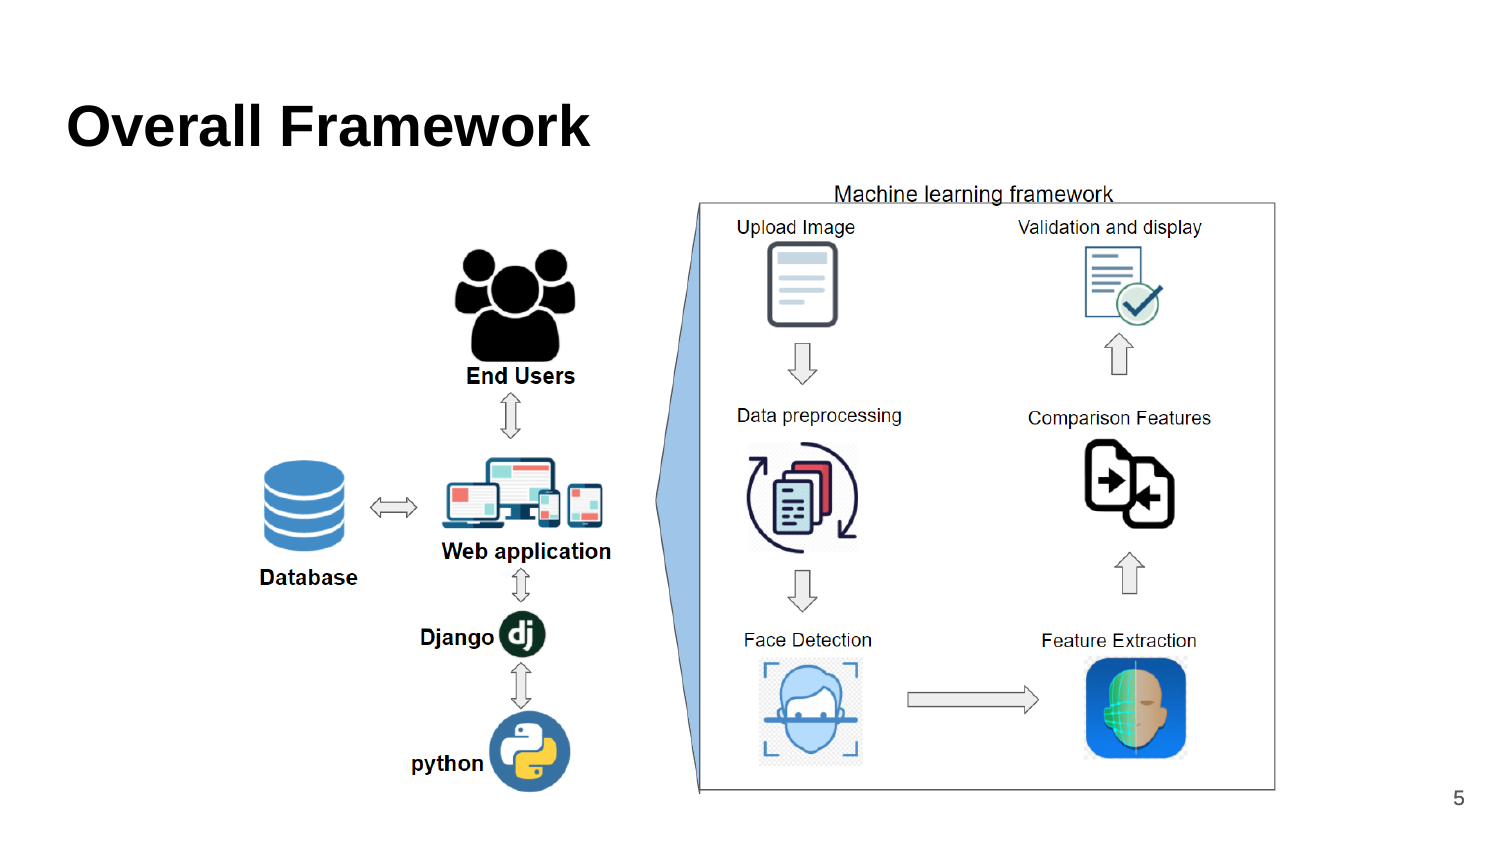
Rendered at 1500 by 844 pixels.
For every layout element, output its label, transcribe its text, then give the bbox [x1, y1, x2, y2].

picture [192, 175, 1308, 814]
text_box Overall Framework [51, 72, 1449, 167]
slide_number ‹#› [1389, 764, 1480, 830]
